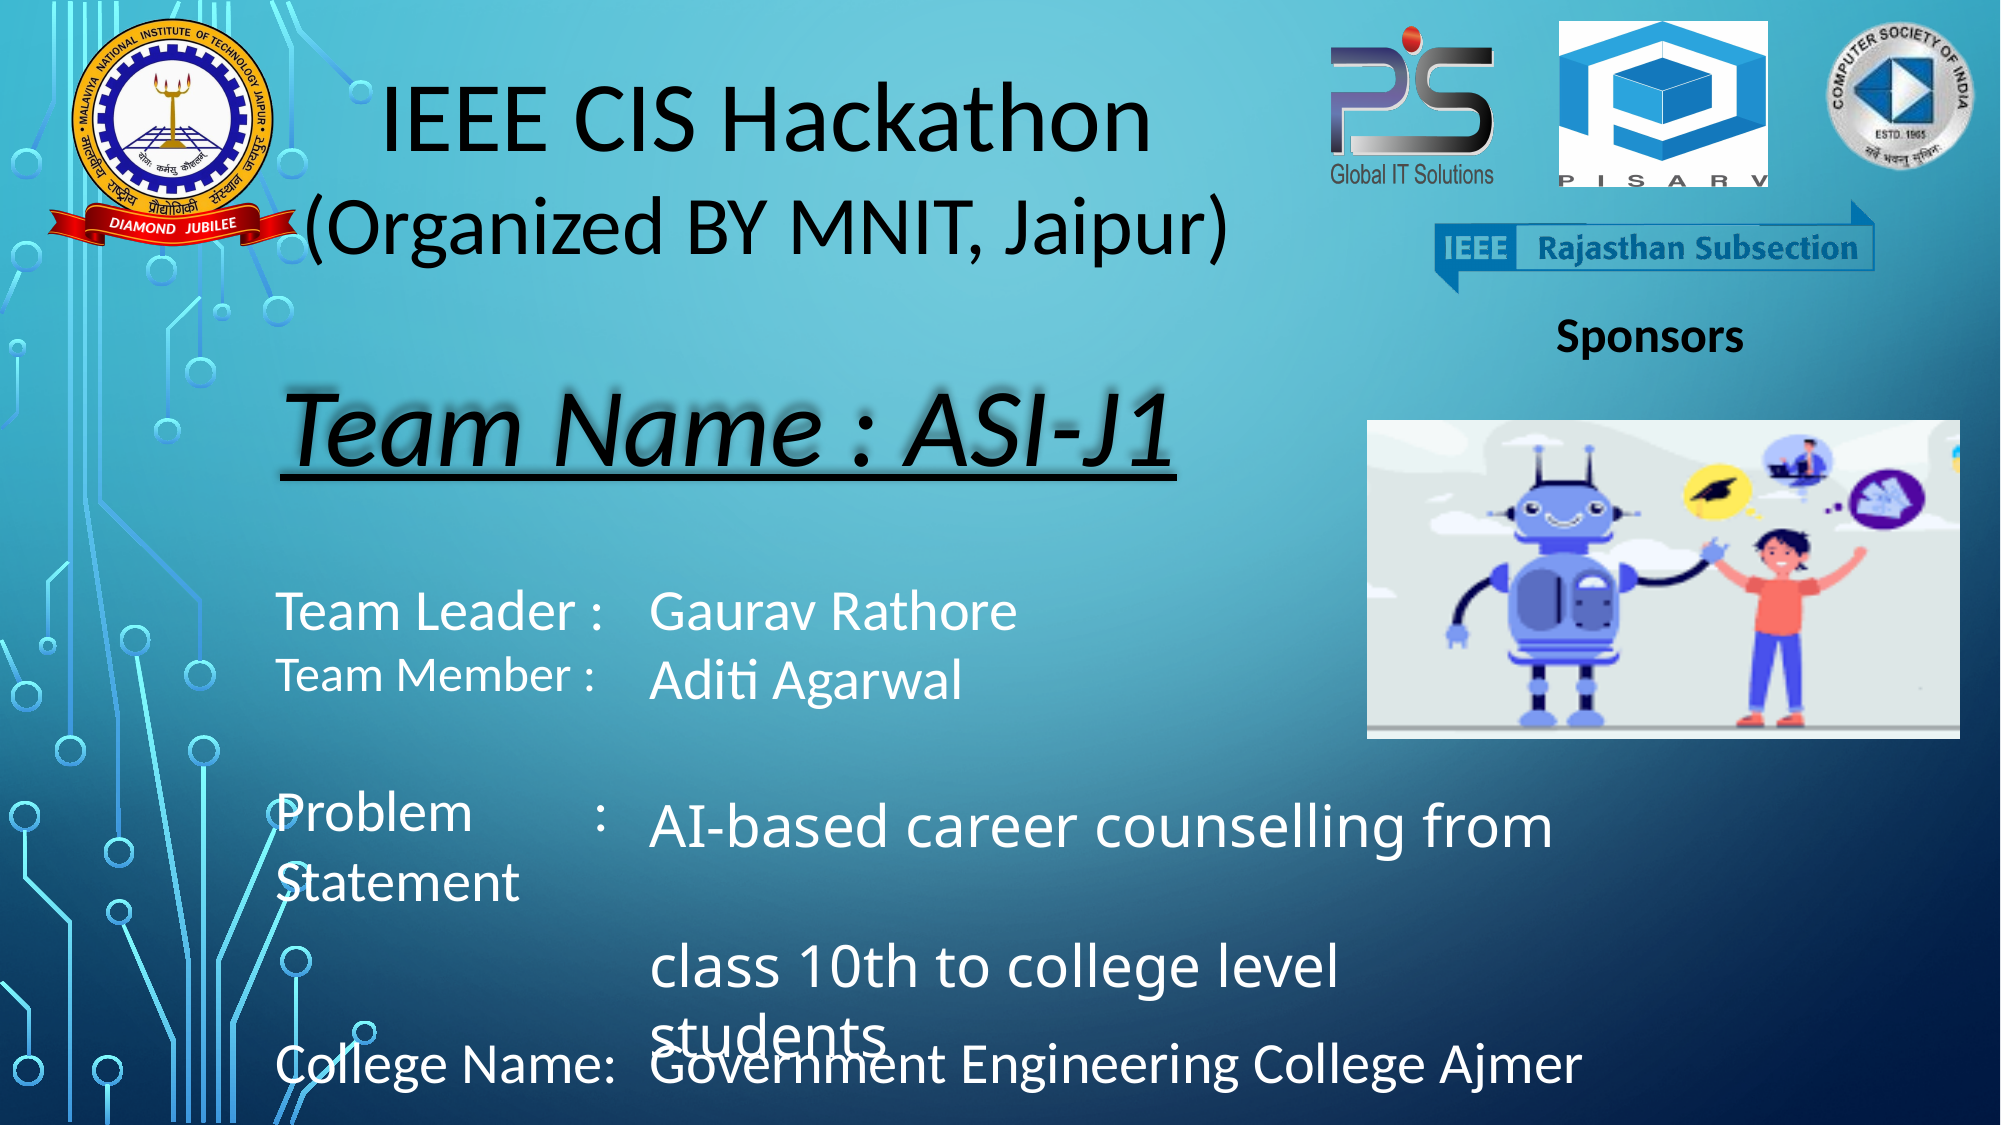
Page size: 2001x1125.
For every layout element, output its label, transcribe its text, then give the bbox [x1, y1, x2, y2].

picture [33, 0, 312, 259]
picture [1823, 18, 1977, 173]
picture [1419, 196, 1891, 296]
text_box Sponsors [1541, 296, 1786, 346]
picture [1559, 20, 1768, 188]
text_box IEEE CIS Hackathon (Organized BY MNIT, Jaipur) [273, 43, 1261, 279]
picture [1331, 25, 1494, 185]
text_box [259, 346, 1960, 1105]
